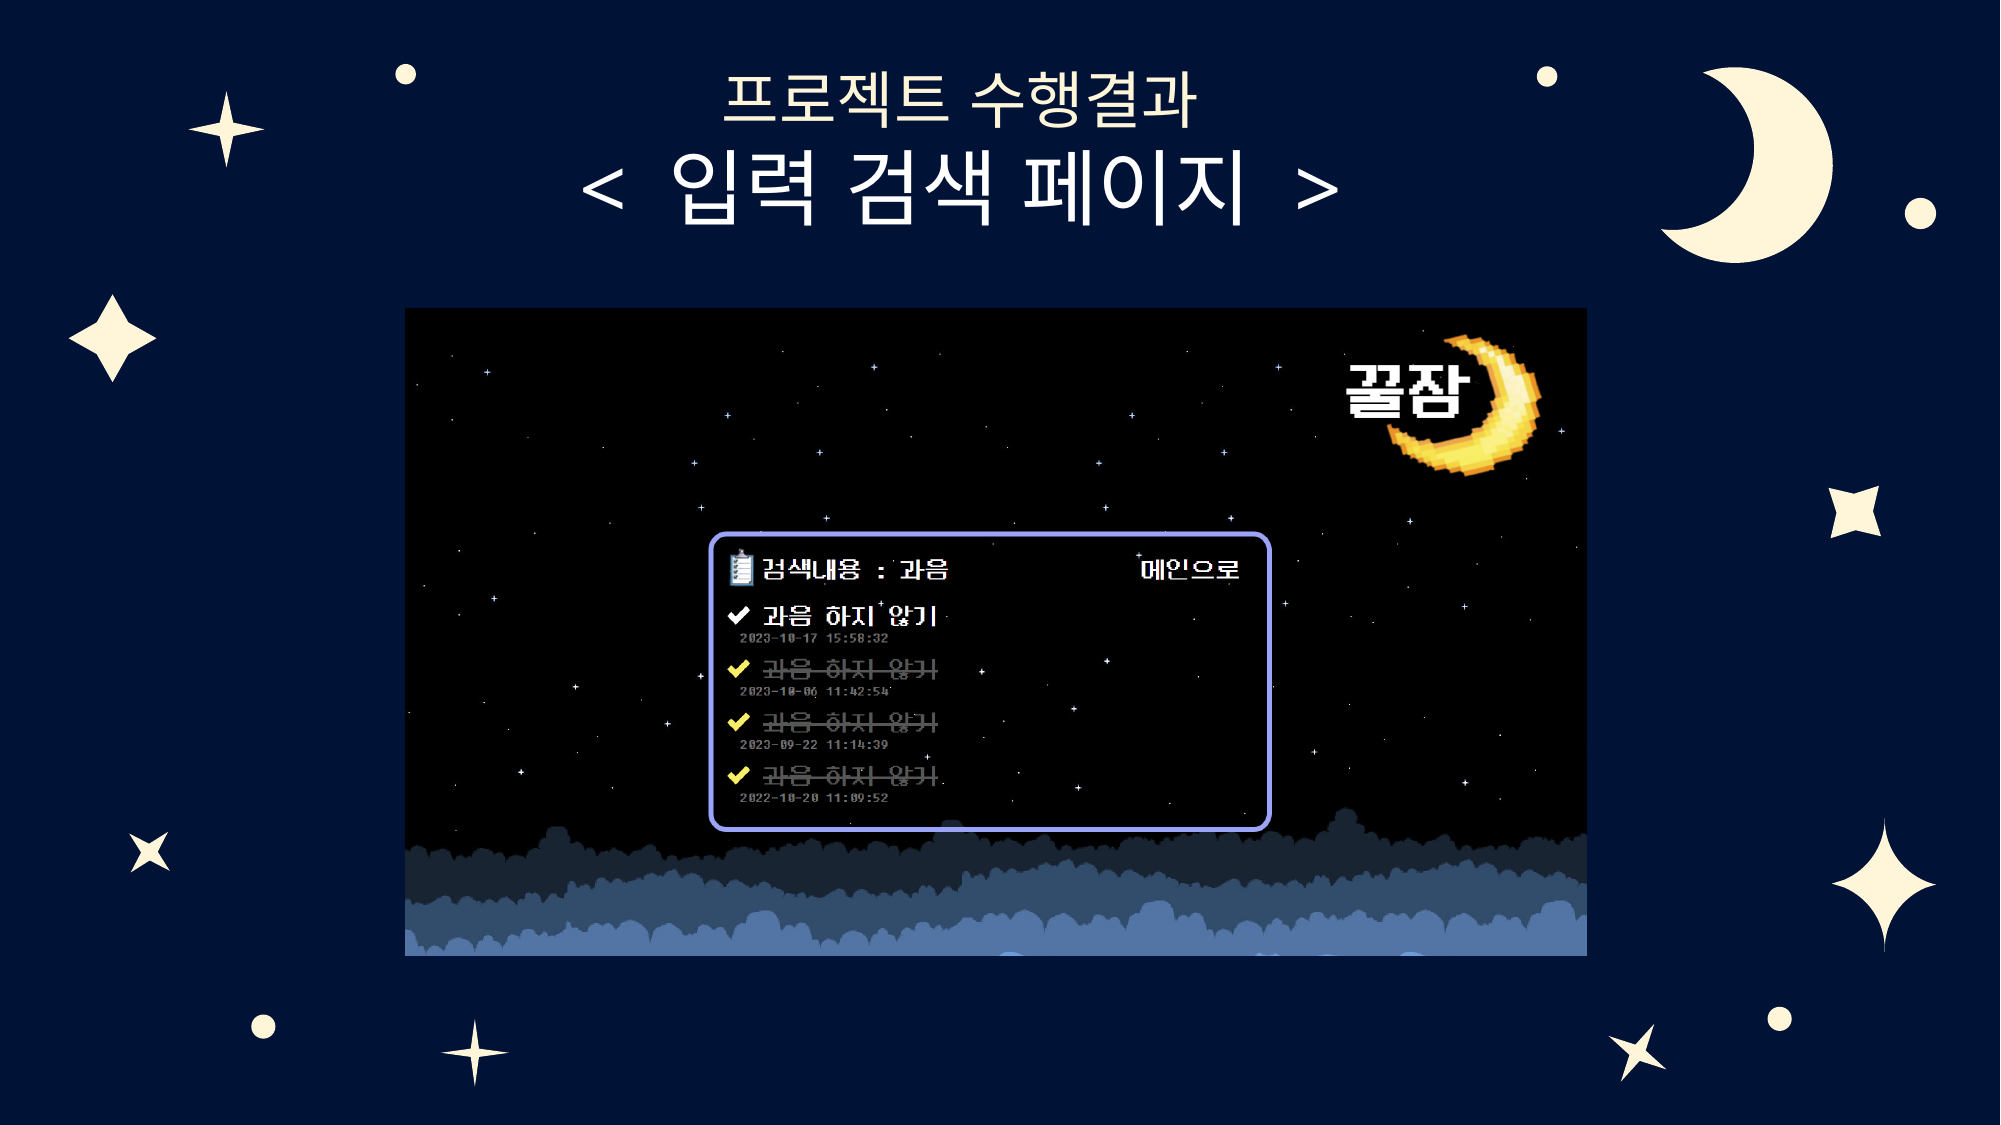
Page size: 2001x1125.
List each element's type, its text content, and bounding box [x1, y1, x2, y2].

text_box [440, 1018, 509, 1087]
text_box [1658, 66, 1834, 264]
text_box [1903, 196, 1938, 231]
text_box [1826, 484, 1883, 540]
text_box [1766, 1005, 1793, 1032]
text_box [66, 292, 159, 385]
text_box [126, 828, 173, 876]
picture [405, 308, 1587, 956]
text_box [1828, 817, 1937, 954]
text_box [1535, 65, 1559, 88]
text_box 프로젝트 수행결과 < 입력 검색 페이지 > [386, 53, 1536, 244]
text_box [250, 1013, 277, 1040]
text_box [188, 91, 265, 168]
text_box [1608, 1023, 1668, 1083]
